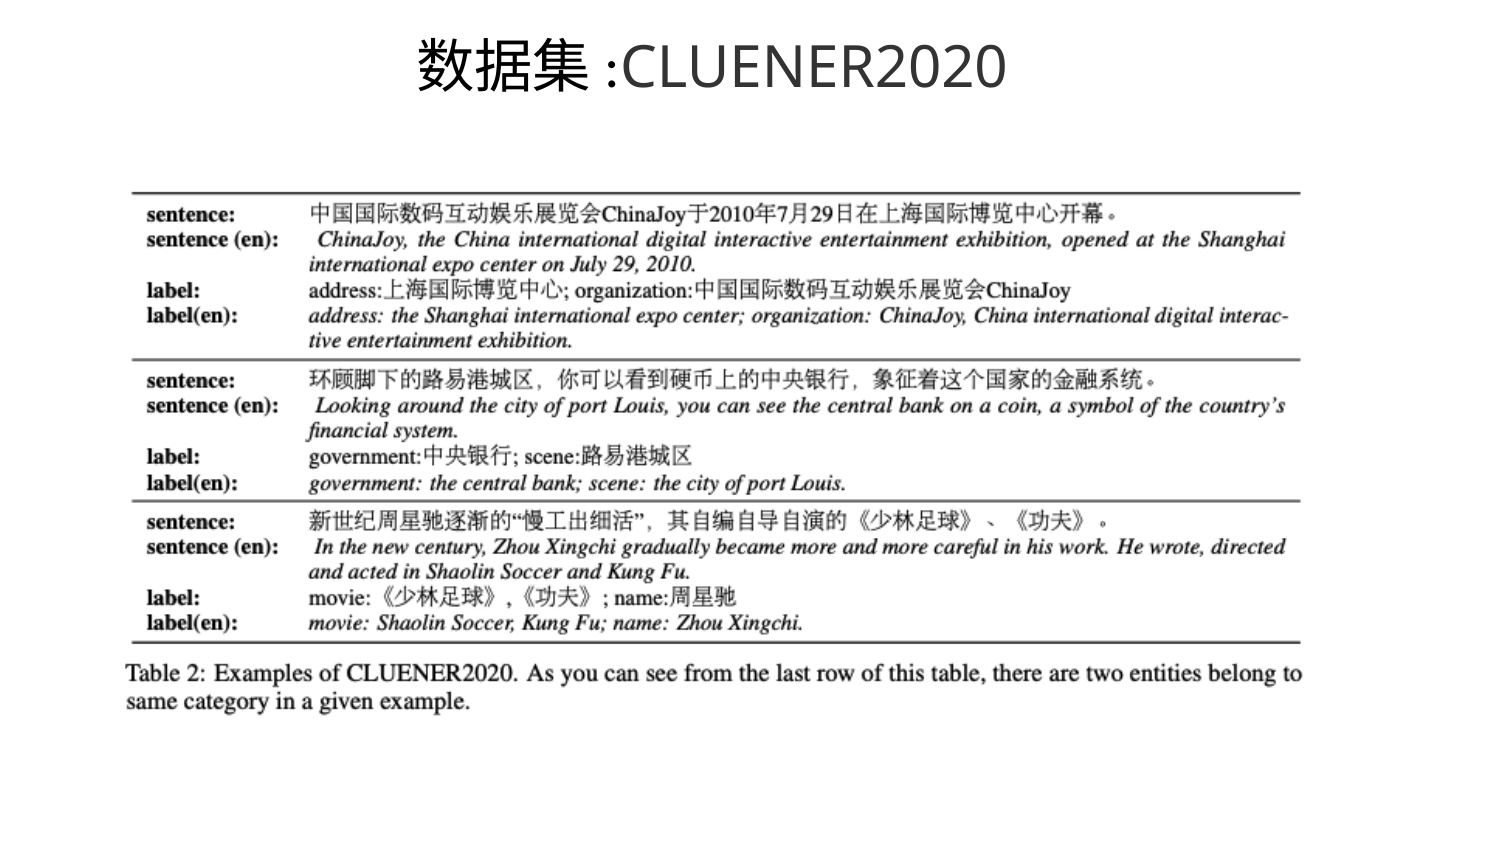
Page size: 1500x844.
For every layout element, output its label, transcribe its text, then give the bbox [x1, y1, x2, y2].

picture [62, 166, 1335, 732]
text_box 数据集:CLUENER2020 [167, 21, 1257, 107]
